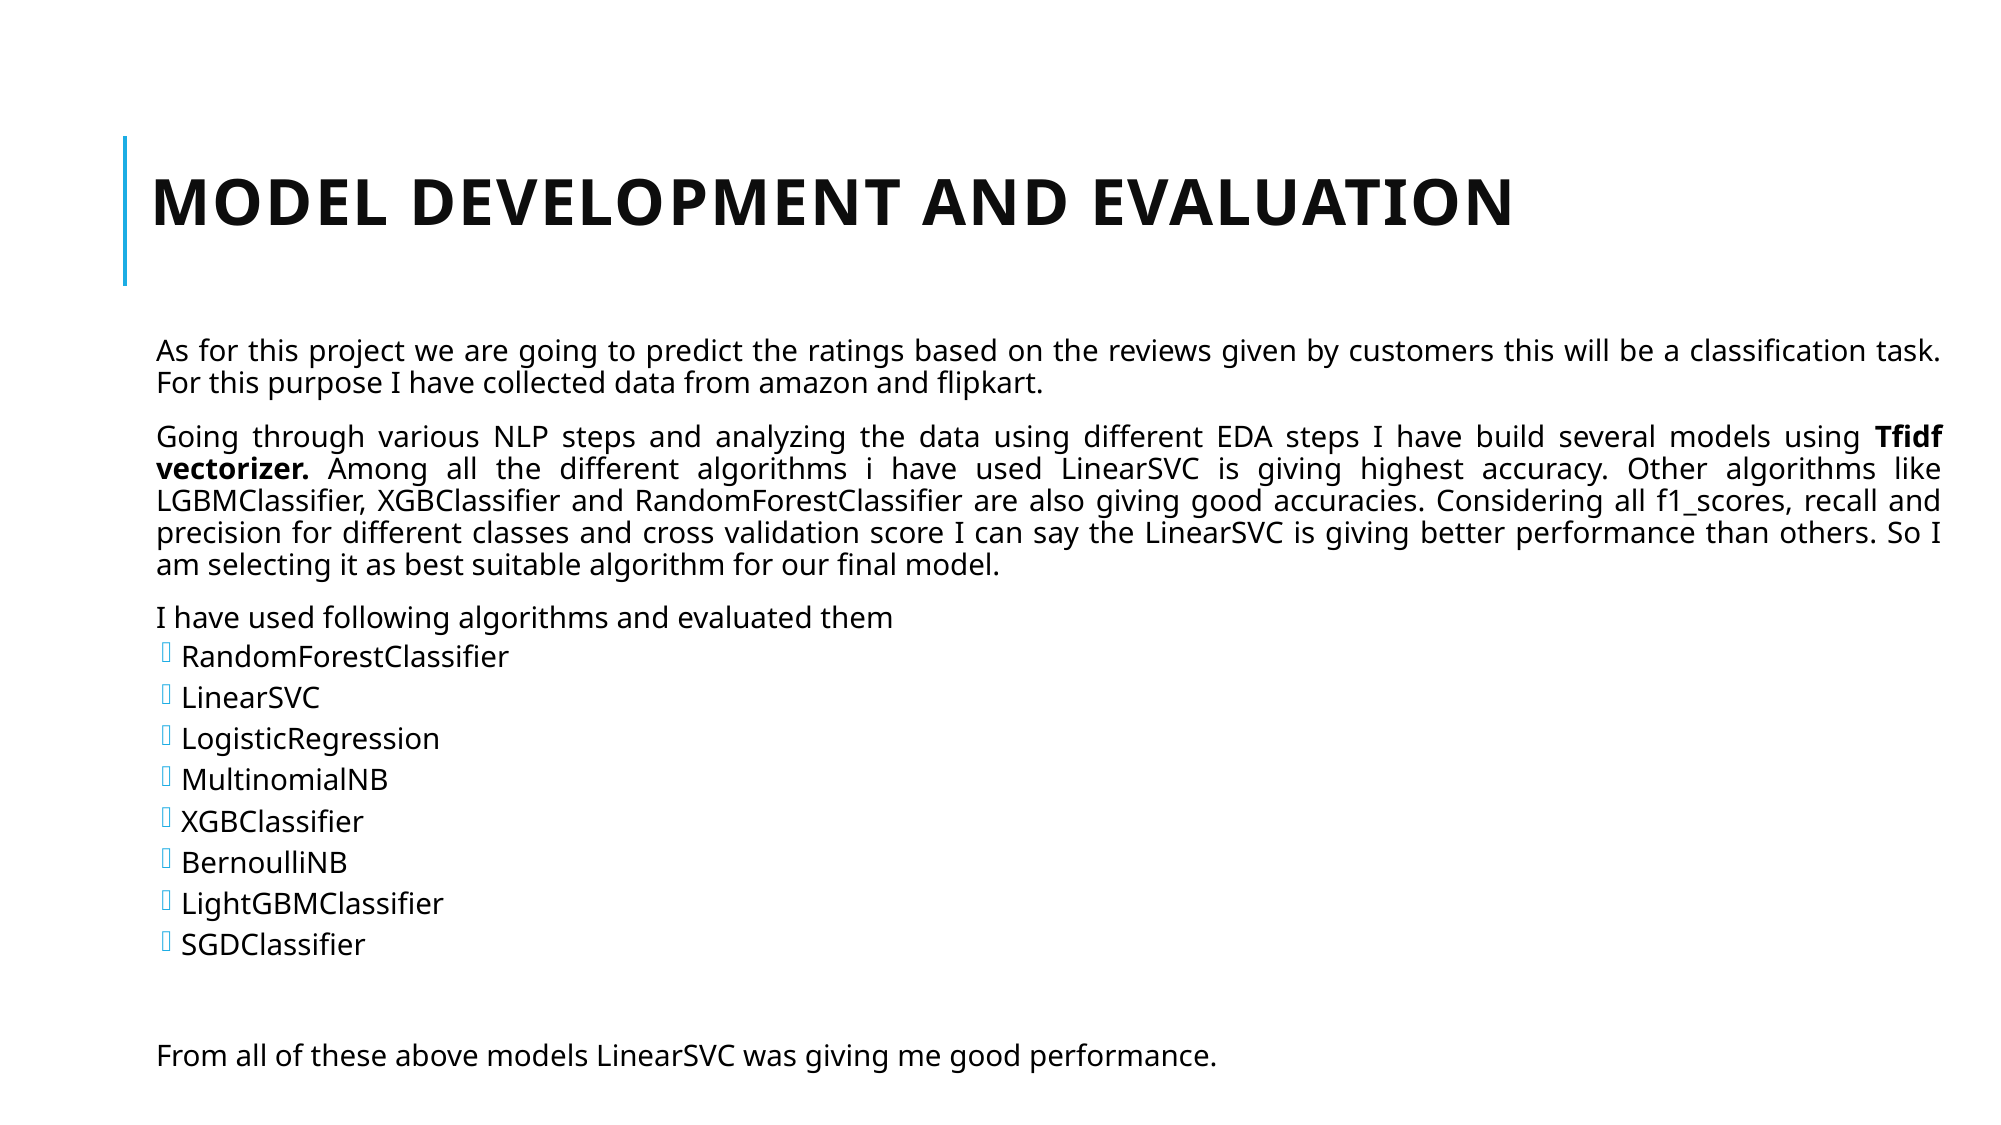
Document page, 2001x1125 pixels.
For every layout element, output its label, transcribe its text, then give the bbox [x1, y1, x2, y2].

title Model Development and Evaluation [135, 168, 1861, 323]
list As for this project we are going to predict the ratings based on the reviews given by customers this will be a classification task. For this purpose I have collected data from amazon and flipkart. Going through various NLP steps and analyzing the data using different EDA steps I have build several models using Tfidf vectorizer. Among all the different algorithms i have used LinearSVC is giving highest accuracy. Other algorithms like LGBMClassifier, XGBClassifier and RandomForestClassifier are also giving good accuracies. Considering all f1_scores, recall and precision for different classes and cross validation score I can say the LinearSVC is giving better performance than others. So I am selecting it as best suitable algorithm for our final model. I have used following algorithms and evaluated them RandomForestClassifier LinearSVC LogisticRegression MultinomialNB XGBClassifier BernoulliNB LightGBMClassifier SGDClassifier From all of these above models LinearSVC was giving me good performance. [135, 323, 1950, 1090]
